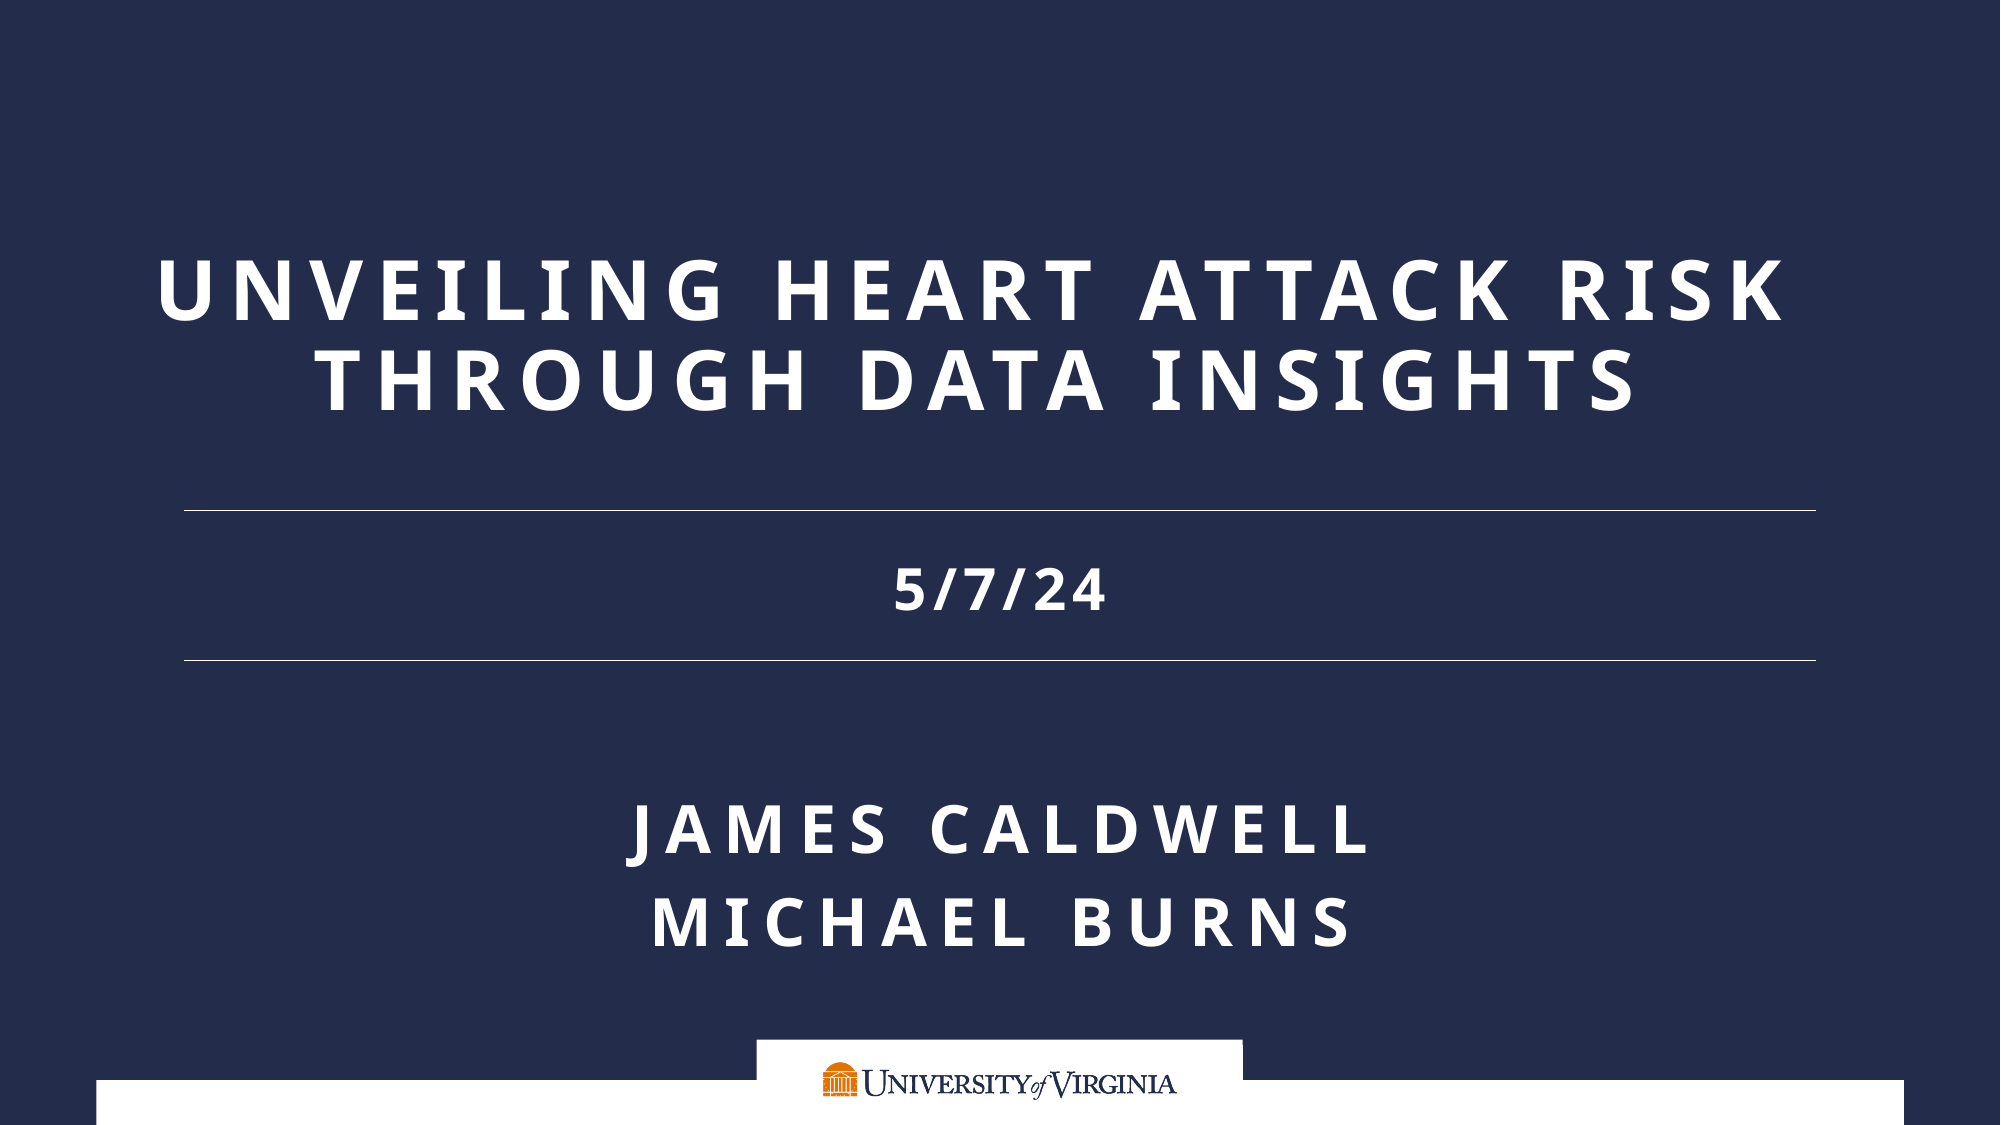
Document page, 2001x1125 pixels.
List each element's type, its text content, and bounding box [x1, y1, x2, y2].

picture [823, 1062, 1177, 1100]
title Unveiling Heart Attack Risk through Data Insights [0, 248, 1975, 404]
subtitle James Caldwell Michael Burns [0, 796, 2000, 895]
list 5/7/24 [24, 560, 1975, 640]
